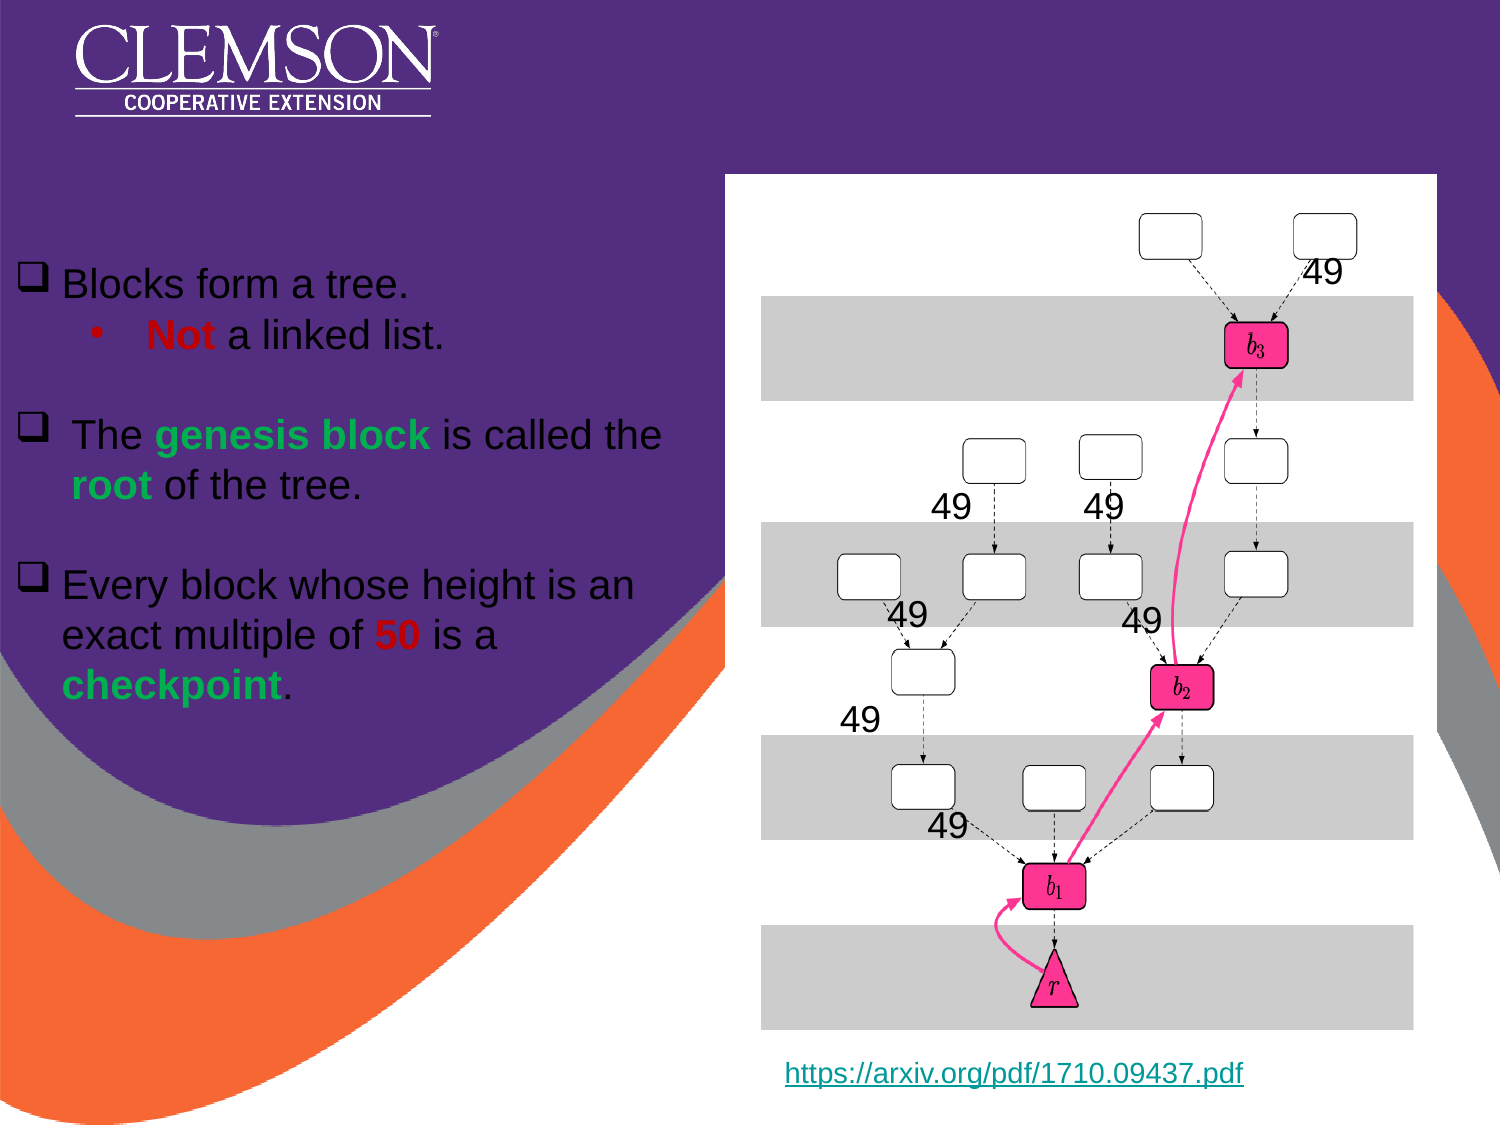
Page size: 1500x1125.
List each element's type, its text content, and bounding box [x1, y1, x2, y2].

text_box https://arxiv.org/pdf/1710.09437.pdf [769, 1059, 1259, 1097]
text_box Blocks form a tree. Not a linked list. The genesis block is called the root of the tree. Every block whose height is an exact multiple of 50 is a checkpoint. [0, 249, 719, 715]
picture [0, 0, 1500, 1125]
